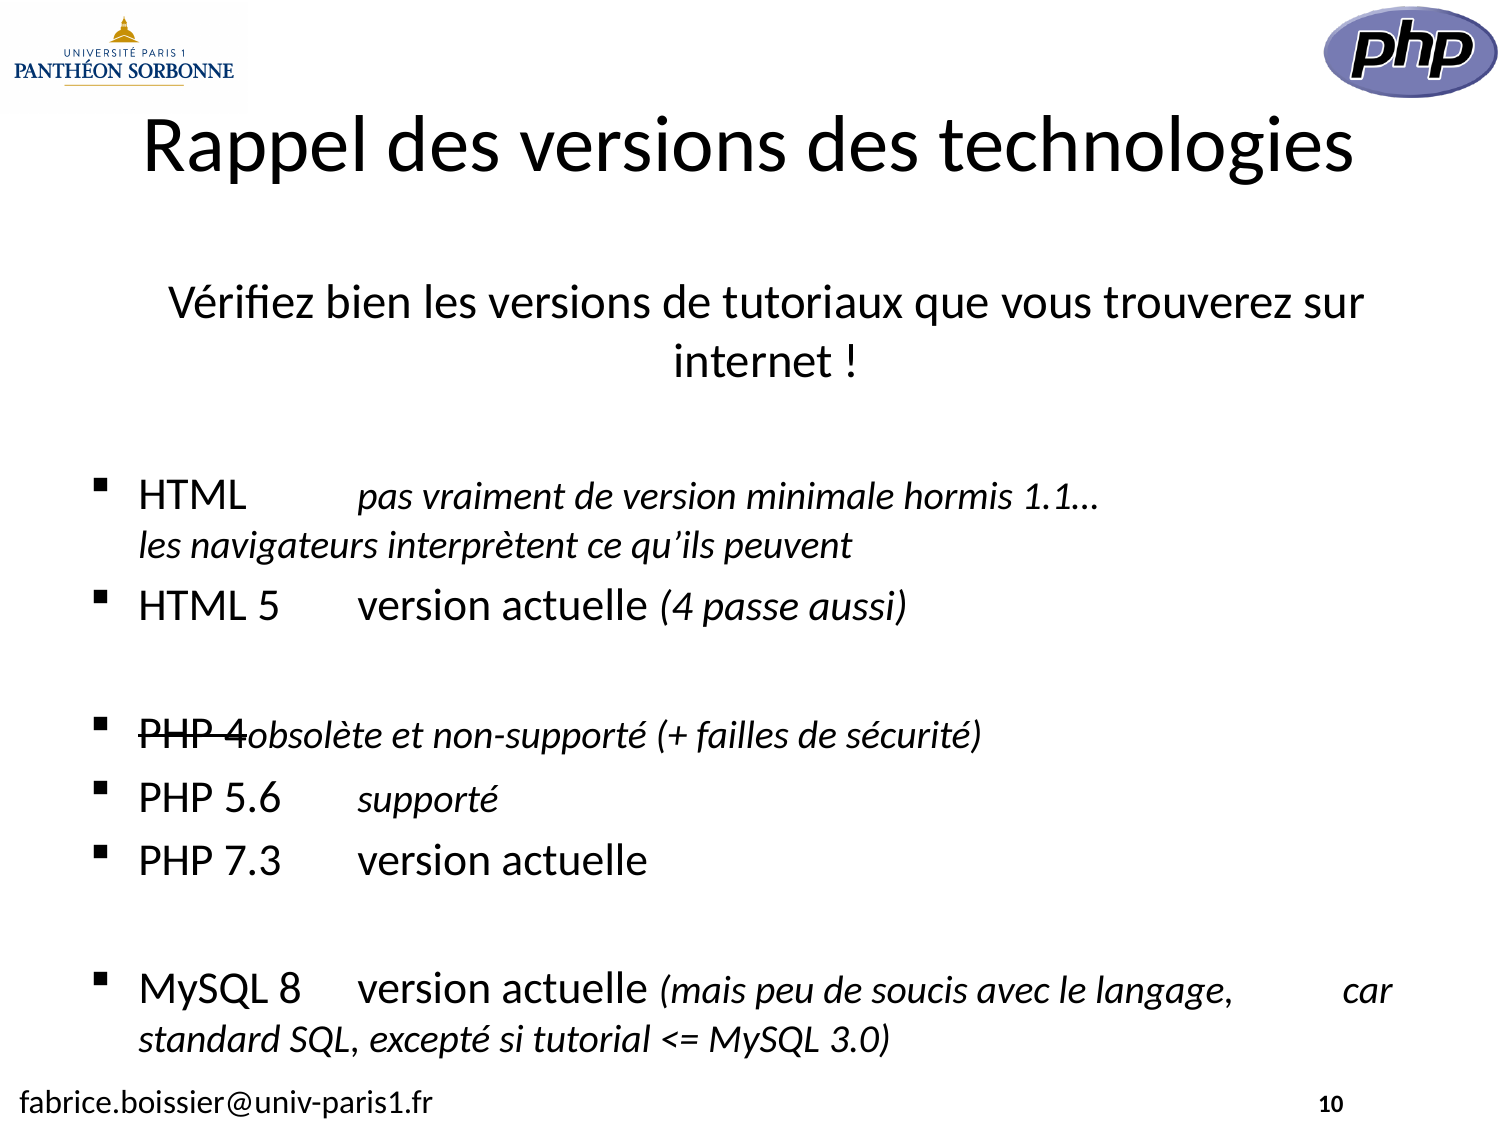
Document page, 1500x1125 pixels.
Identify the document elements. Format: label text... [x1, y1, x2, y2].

list Vérifiez bien les versions de tutoriaux que vous trouverez sur internet ! HTML pas vraiment de version minimale hormis 1.1… les navigateurs interprètent ce qu’ils peuvent HTML 5 version actuelle (4 passe aussi) PHP 4 obsolète et non-supporté (+ failles de sécurité) PHP 5.6 supporté PHP 7.3 version actuelle MySQL 8 version actuelle (mais peu de soucis avec le langage, car standard SQL, excepté si tutorial <= MySQL 3.0) [75, 262, 1459, 1071]
picture [0, 2, 248, 114]
picture [1321, 0, 1500, 119]
slide_number 10 [1156, 1072, 1500, 1125]
title Rappel des versions des technologies [75, 45, 1425, 233]
